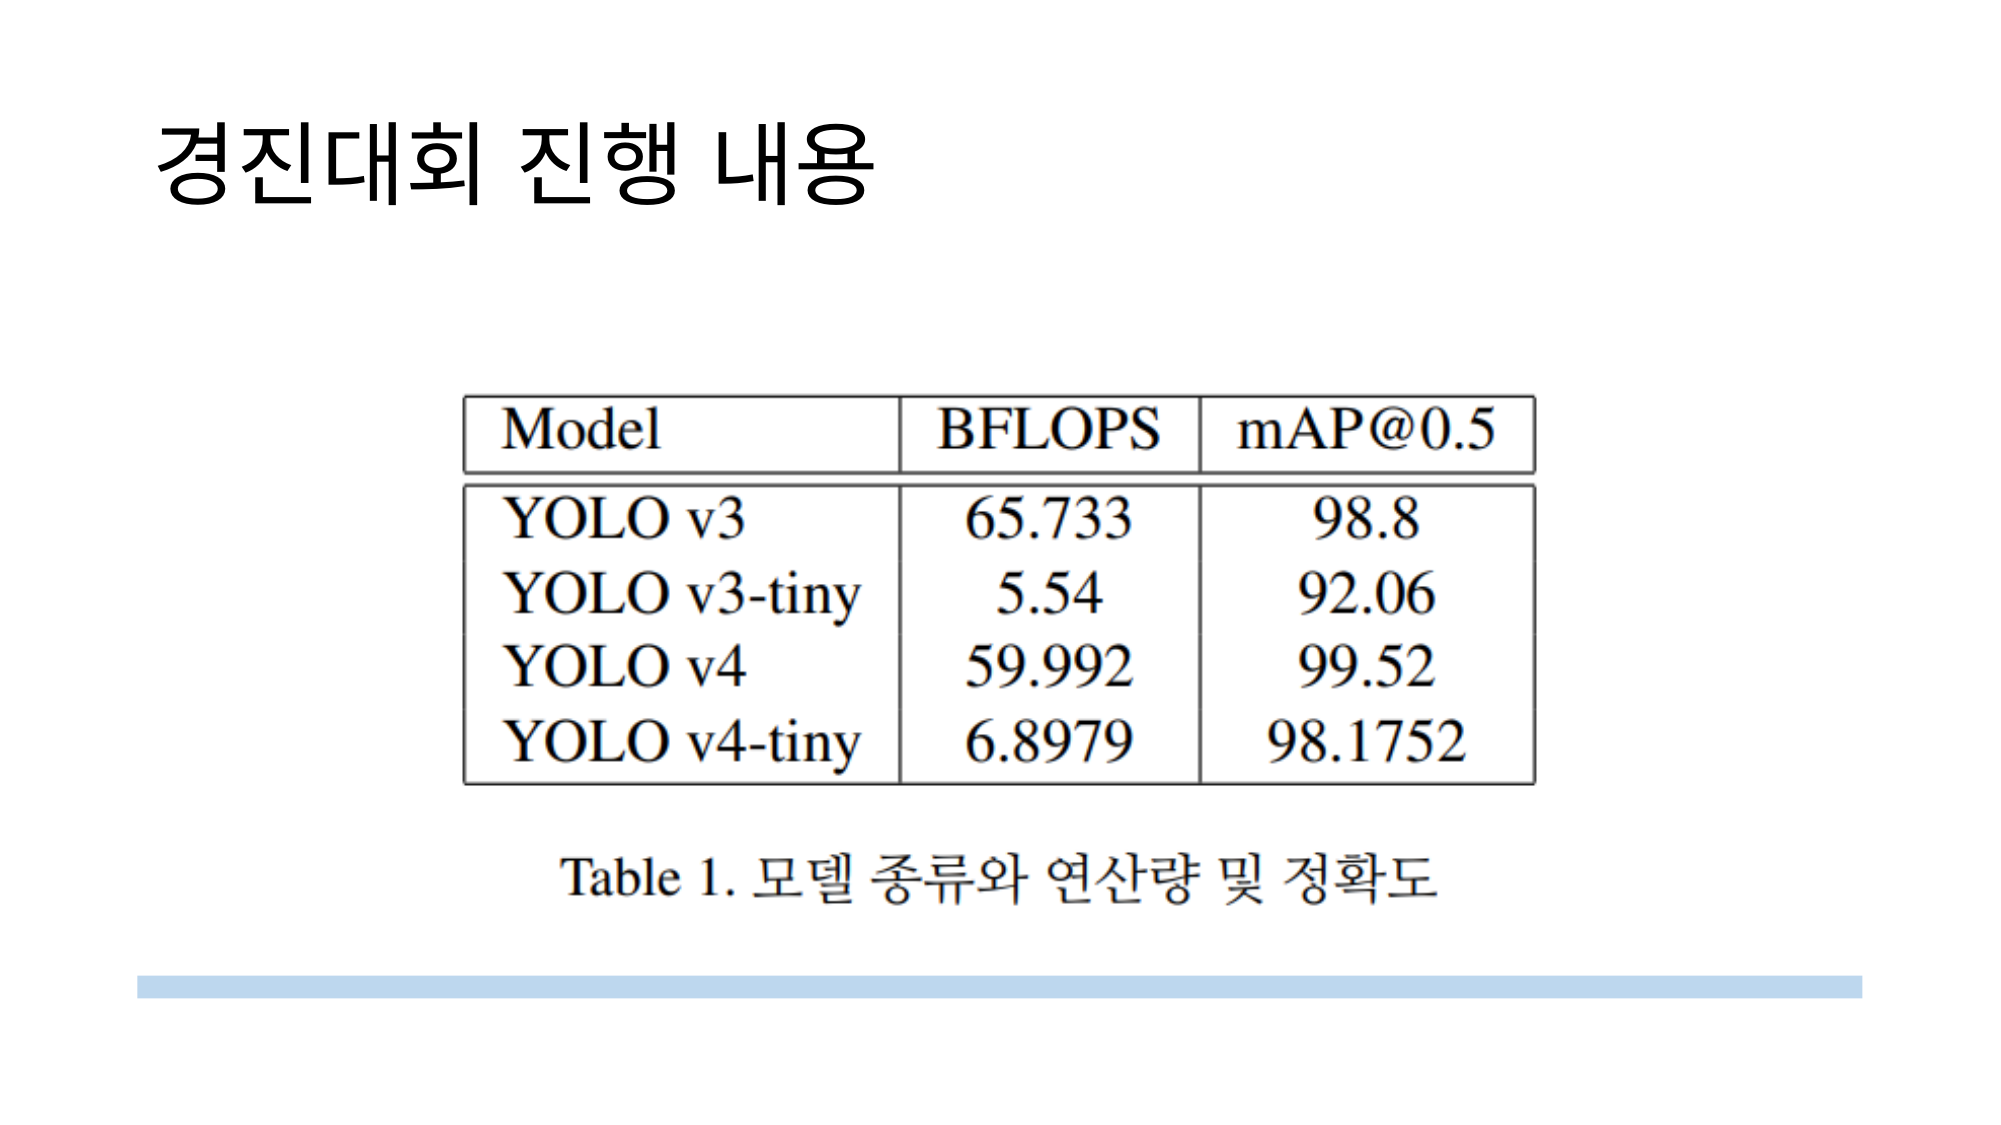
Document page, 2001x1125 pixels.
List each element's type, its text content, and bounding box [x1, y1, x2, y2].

picture [455, 376, 1545, 922]
title 경진대회 진행 내용 [137, 59, 1863, 278]
